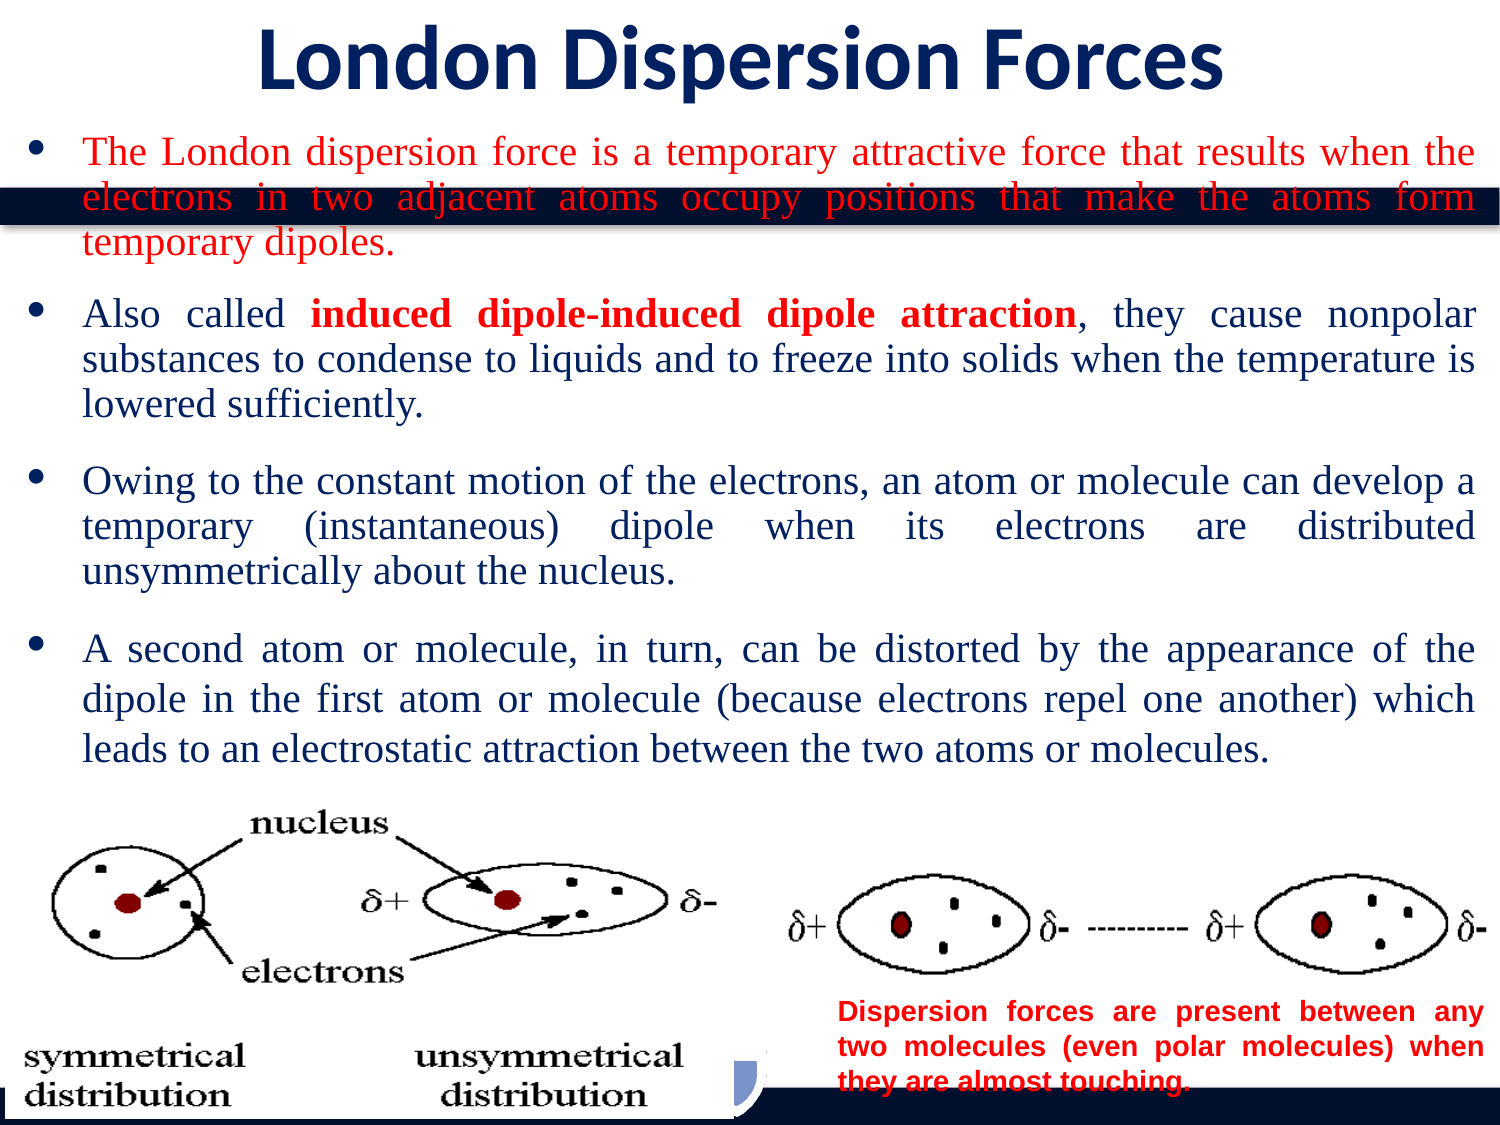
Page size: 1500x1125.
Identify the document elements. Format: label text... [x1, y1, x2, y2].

text_box Dispersion forces are present between any two molecules (even polar molecules) when they are almost touching. [822, 985, 1500, 1105]
text_box [407, 489, 458, 515]
list The London dispersion force is a temporary attractive force that results when the electrons in two adjacent atoms occupy positions that make the atoms form temporary dipoles. Also called induced dipole-induced dipole attraction, they cause nonpolar substances to condense to liquids and to freeze into solids when the temperature is lowered sufficiently. Owing to the constant motion of the electrons, an atom or molecule can develop a temporary (instantaneous) dipole when its electrons are distributed unsymmetrically about the nucleus. A second atom or molecule, in turn, can be distorted by the appearance of the dipole in the first atom or molecule (because electrons repel one another) which leads to an electrostatic attraction between the two atoms or molecules. [0, 121, 1492, 423]
picture [4, 799, 767, 1119]
picture [779, 866, 1495, 986]
title London Dispersion Forces [0, 1, 1485, 105]
text_box [650, 562, 700, 613]
